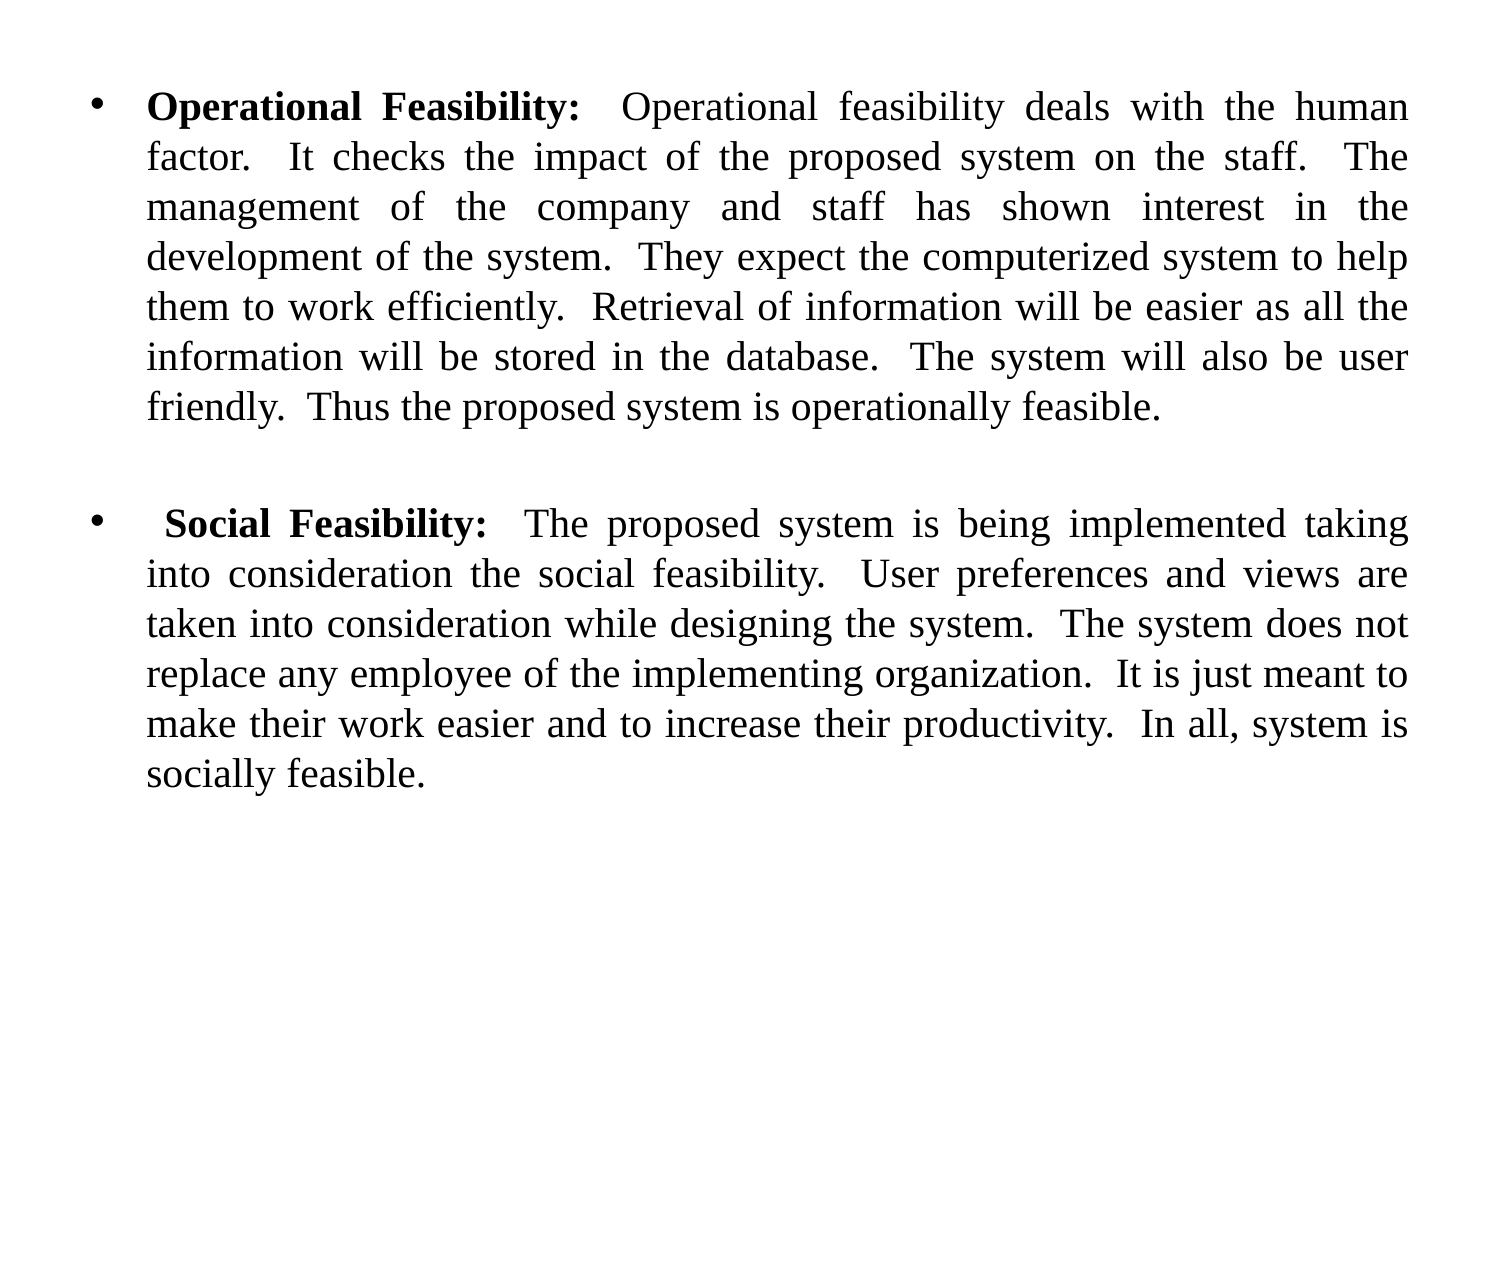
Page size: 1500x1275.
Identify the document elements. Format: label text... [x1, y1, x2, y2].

list Operational Feasibility: Operational feasibility deals with the human factor. It checks the impact of the proposed system on the staff. The management of the company and staff has shown interest in the development of the system. They expect the computerized system to help them to work efficiently. Retrieval of information will be easier as all the information will be stored in the database. The system will also be user friendly. Thus the proposed system is operationally feasible. Social Feasibility: The proposed system is being implemented taking into consideration the social feasibility. User preferences and views are taken into consideration while designing the system. The system does not replace any employee of the implementing organization. It is just meant to make their work easier and to increase their productivity. In all, system is socially feasible. [75, 70, 1425, 1139]
